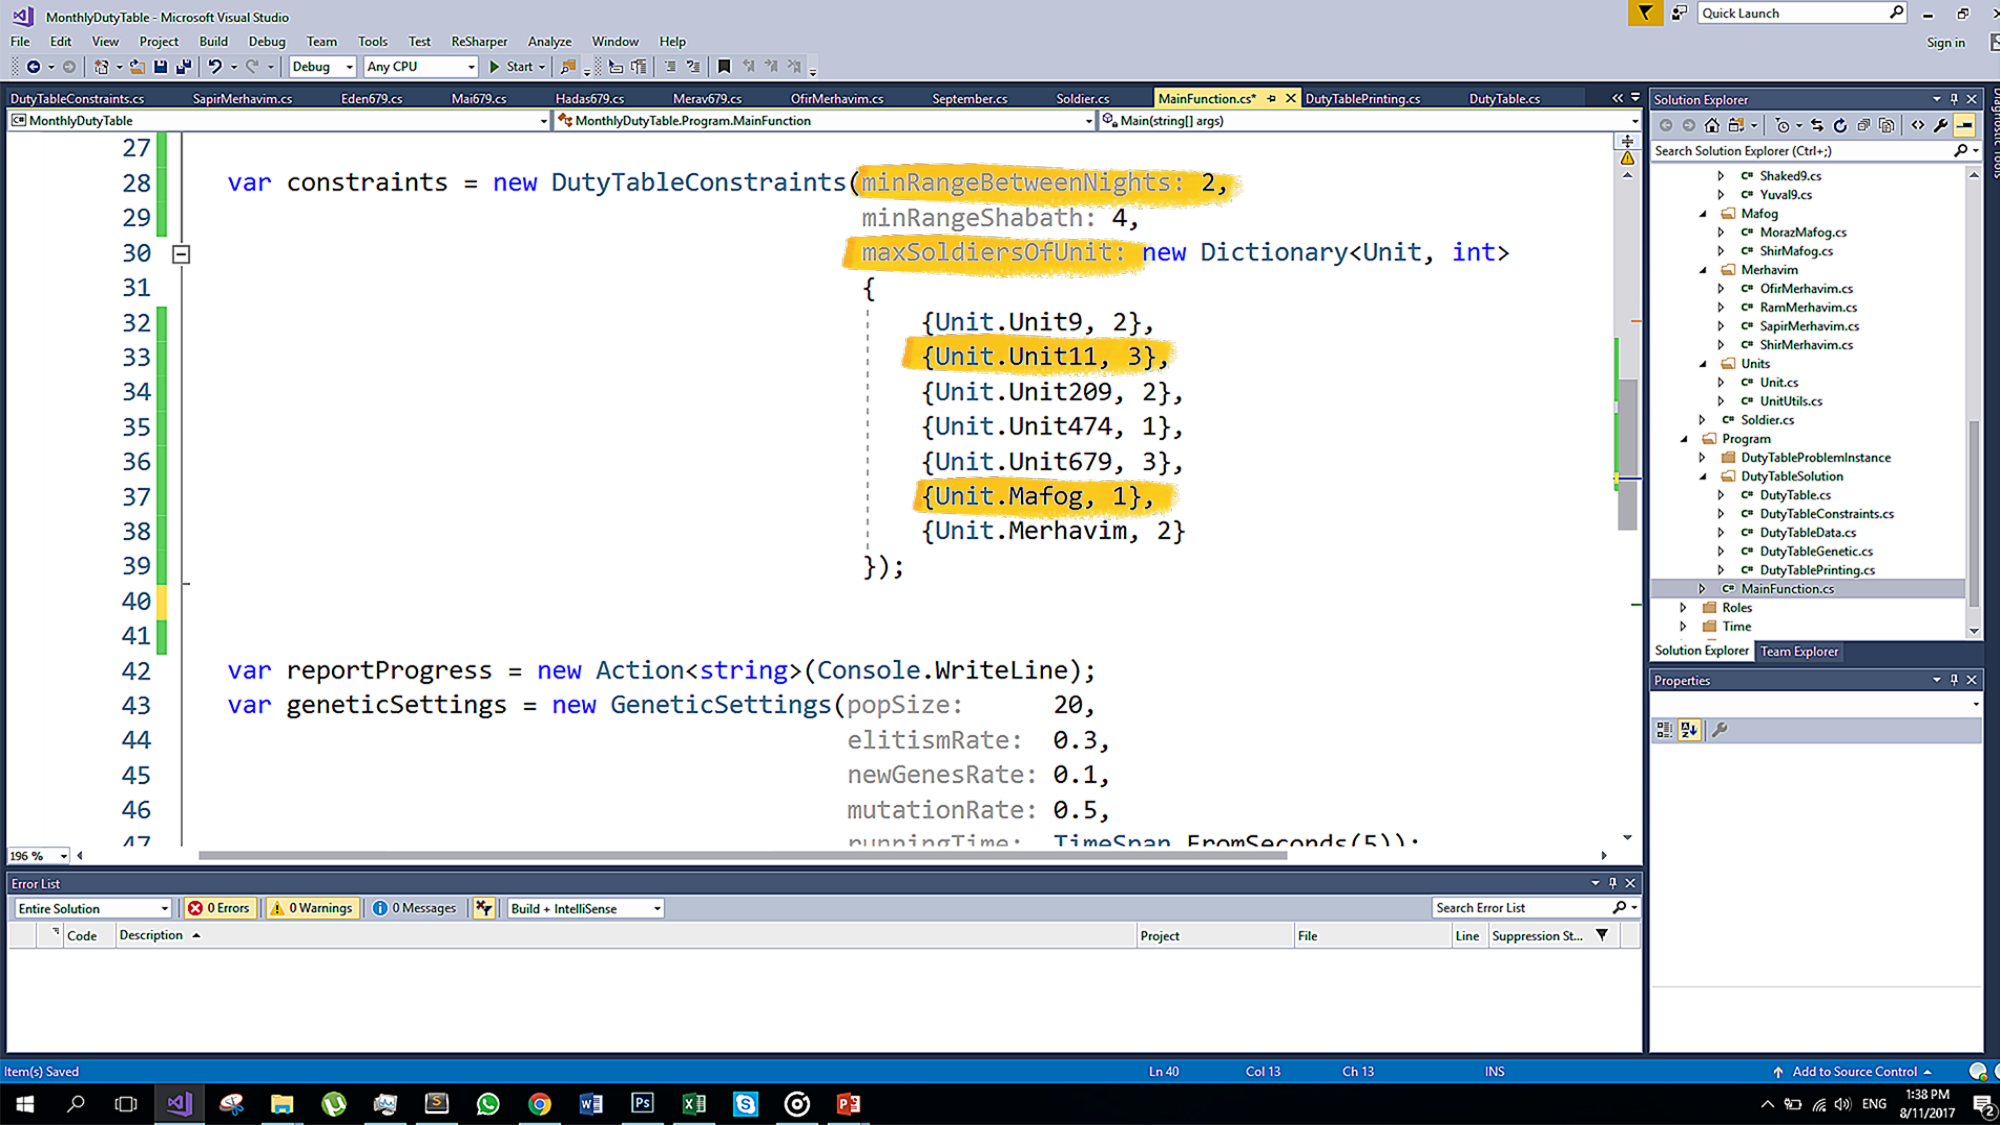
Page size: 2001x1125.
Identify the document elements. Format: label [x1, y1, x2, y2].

list [0, 0, 2000, 1125]
